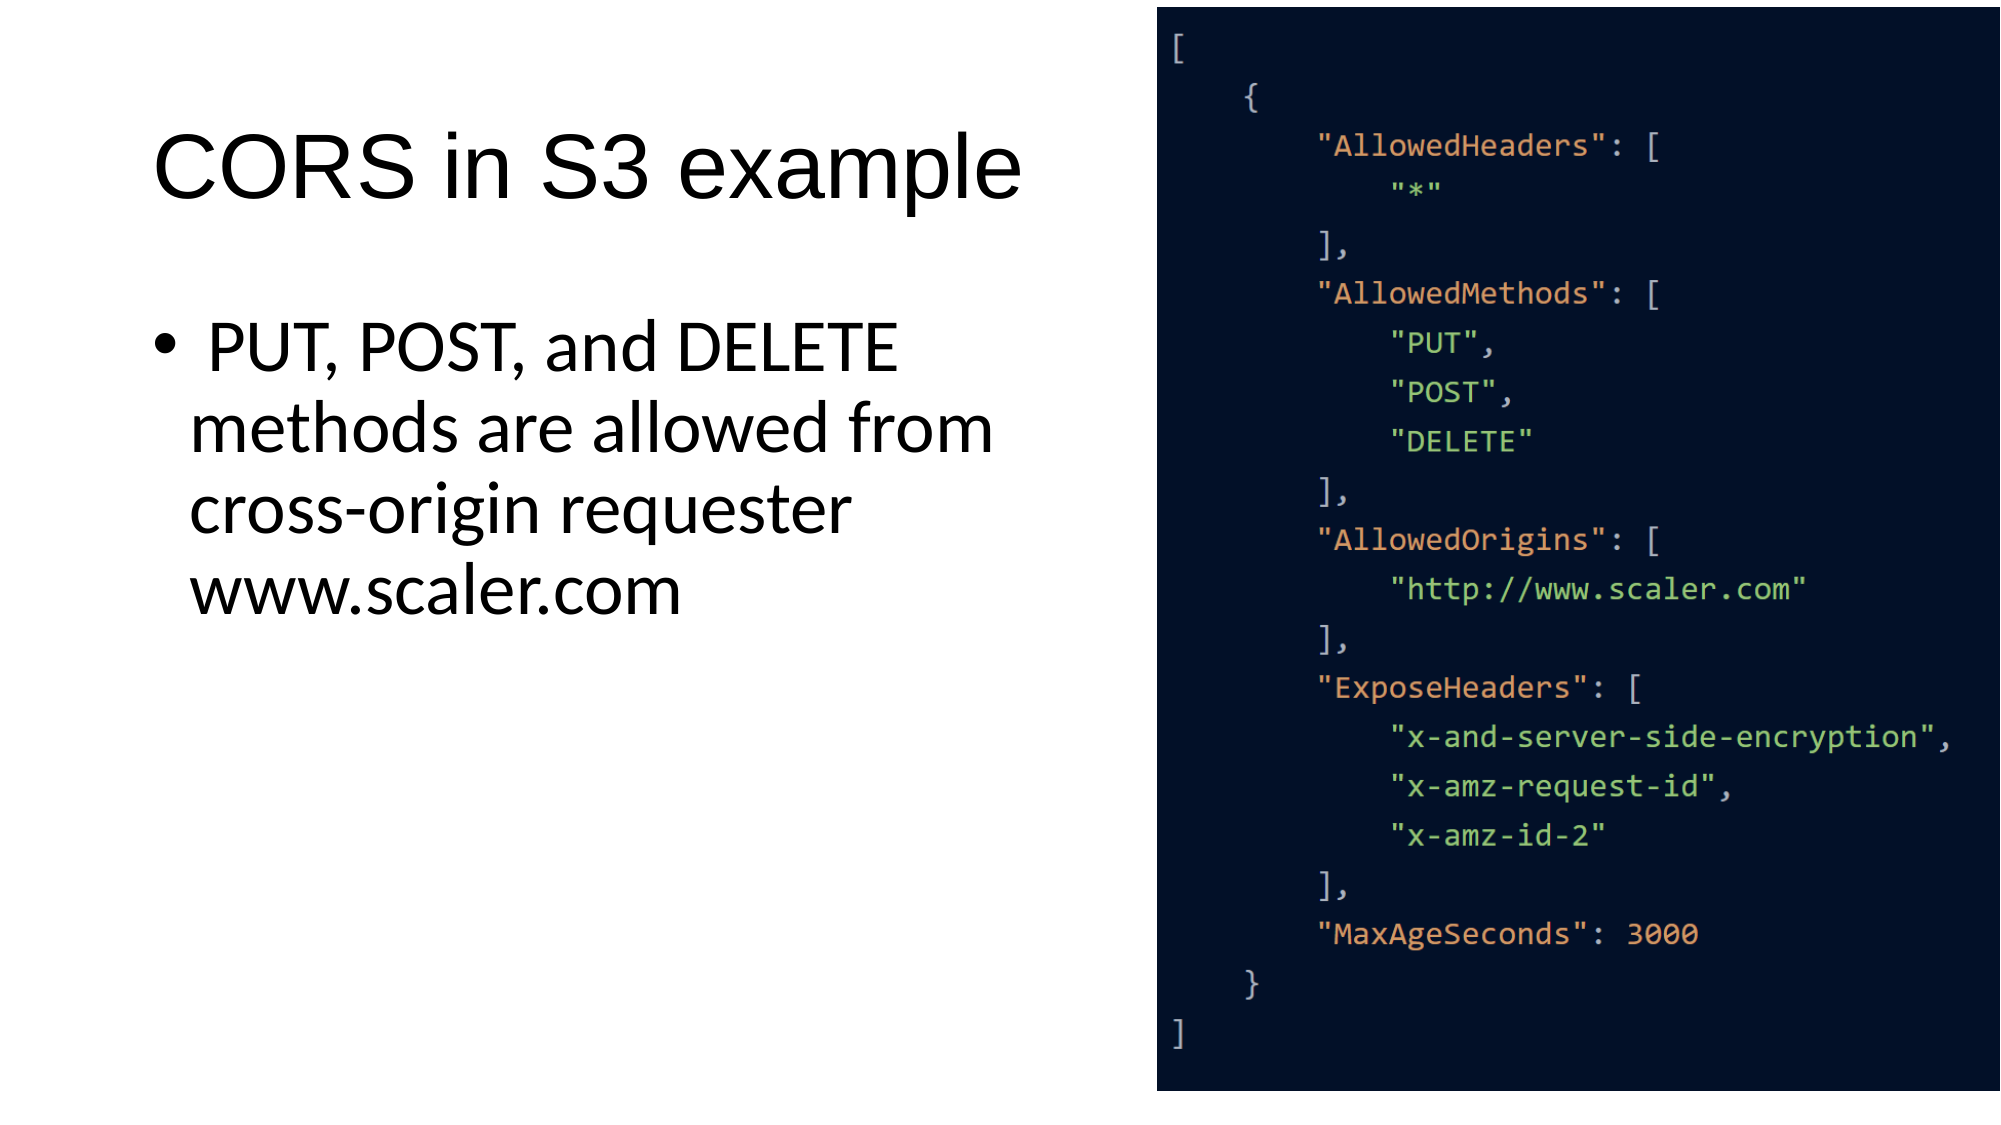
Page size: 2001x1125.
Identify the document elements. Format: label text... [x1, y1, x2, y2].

list PUT, POST, and DELETE methods are allowed from cross-origin requester www.scaler.com [137, 299, 1118, 1014]
title CORS in S3 example [137, 59, 1157, 278]
picture [1157, 7, 2000, 1091]
